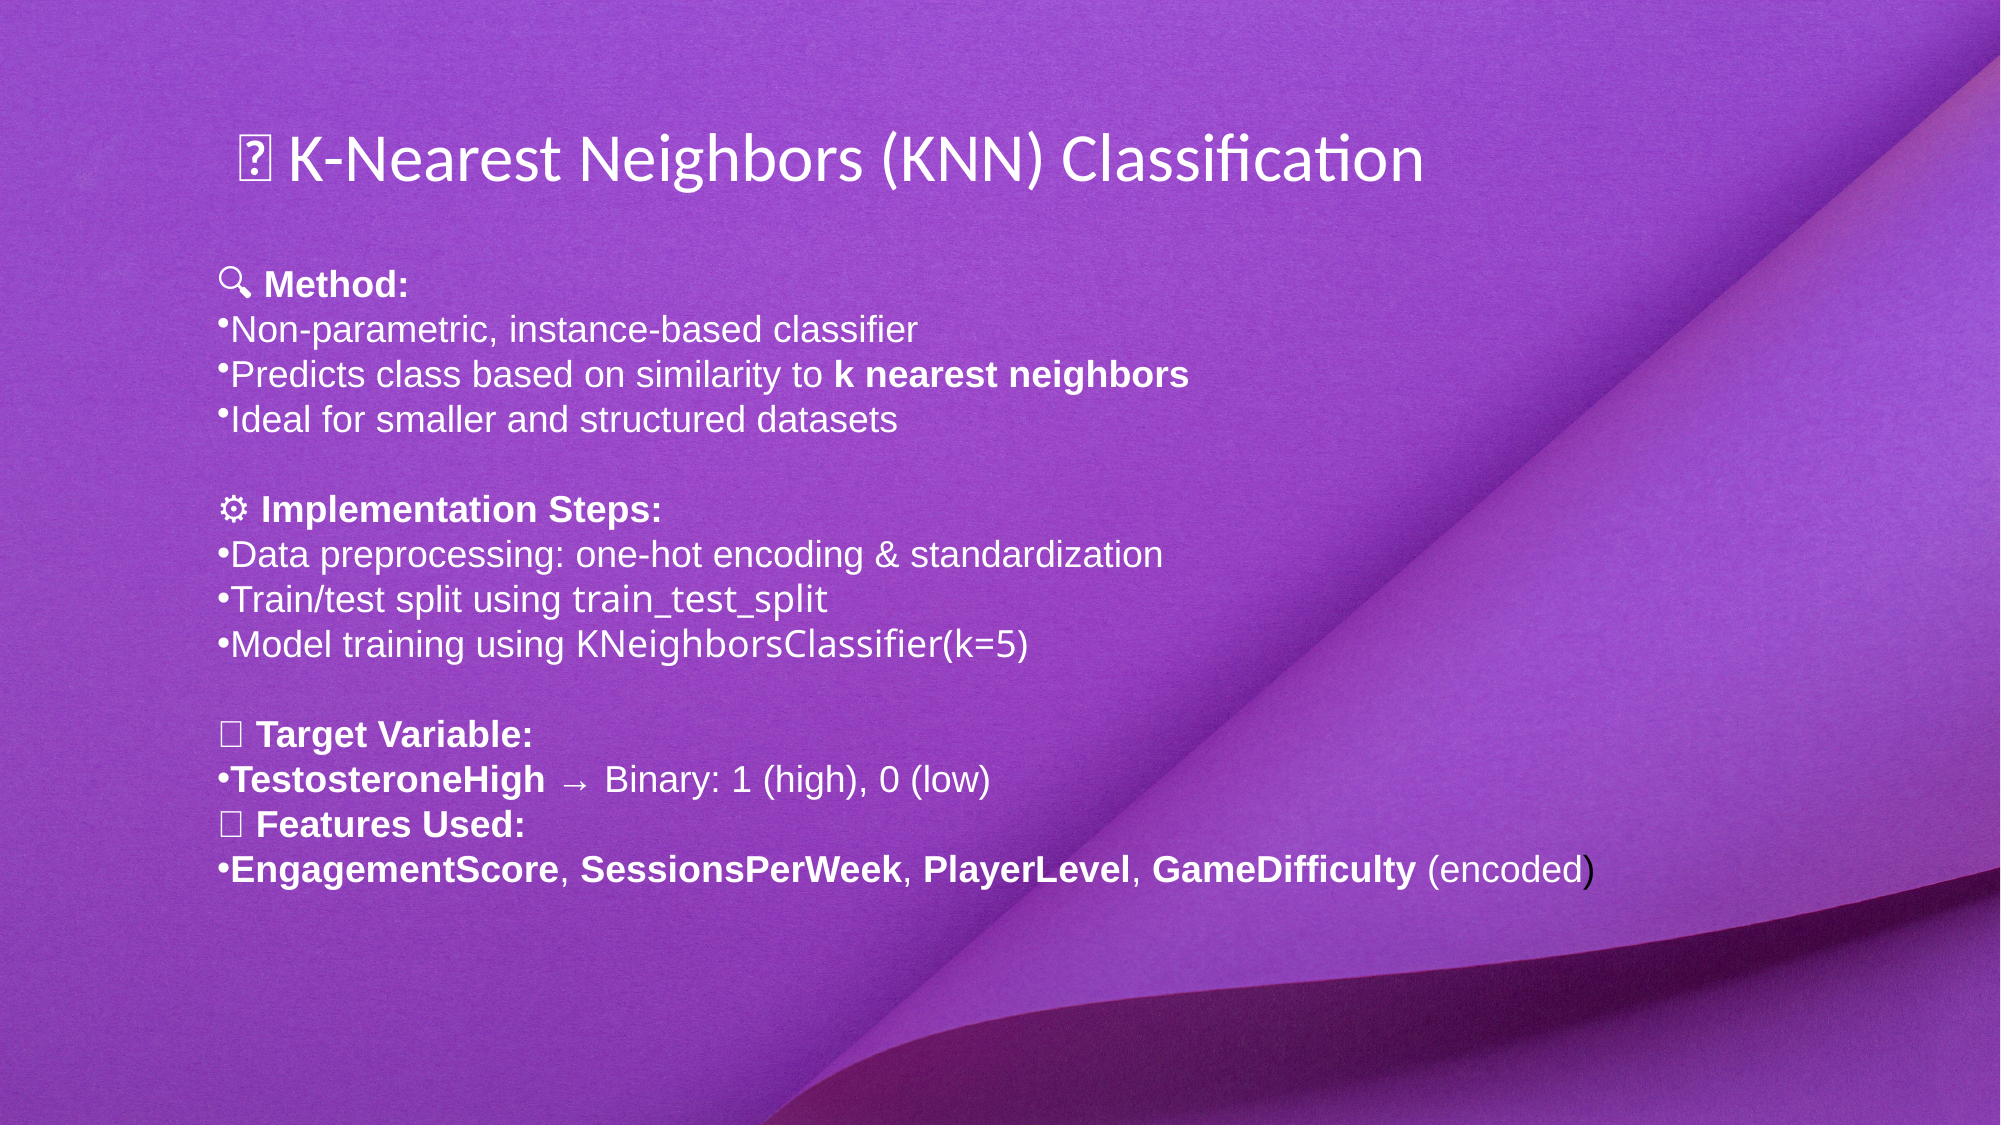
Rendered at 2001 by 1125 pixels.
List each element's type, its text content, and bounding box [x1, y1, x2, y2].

title 📍 K-Nearest Neighbors (KNN) Classification [223, 69, 1514, 240]
list 🔍 Method: Non-parametric, instance-based classifier Predicts class based on similarity to k nearest neighbors Ideal for smaller and structured datasets ⚙️ Implementation Steps: Data preprocessing: one-hot encoding & standardization Train/test split using train_test_split Model training using KNeighborsClassifier(k=5) 🎯 Target Variable: TestosteroneHigh → Binary: 1 (high), 0 (low) 📐 Features Used: EngagementScore, SessionsPerWeek, PlayerLevel, GameDifficulty (encoded) [202, 252, 1626, 943]
picture [0, 0, 2001, 1125]
